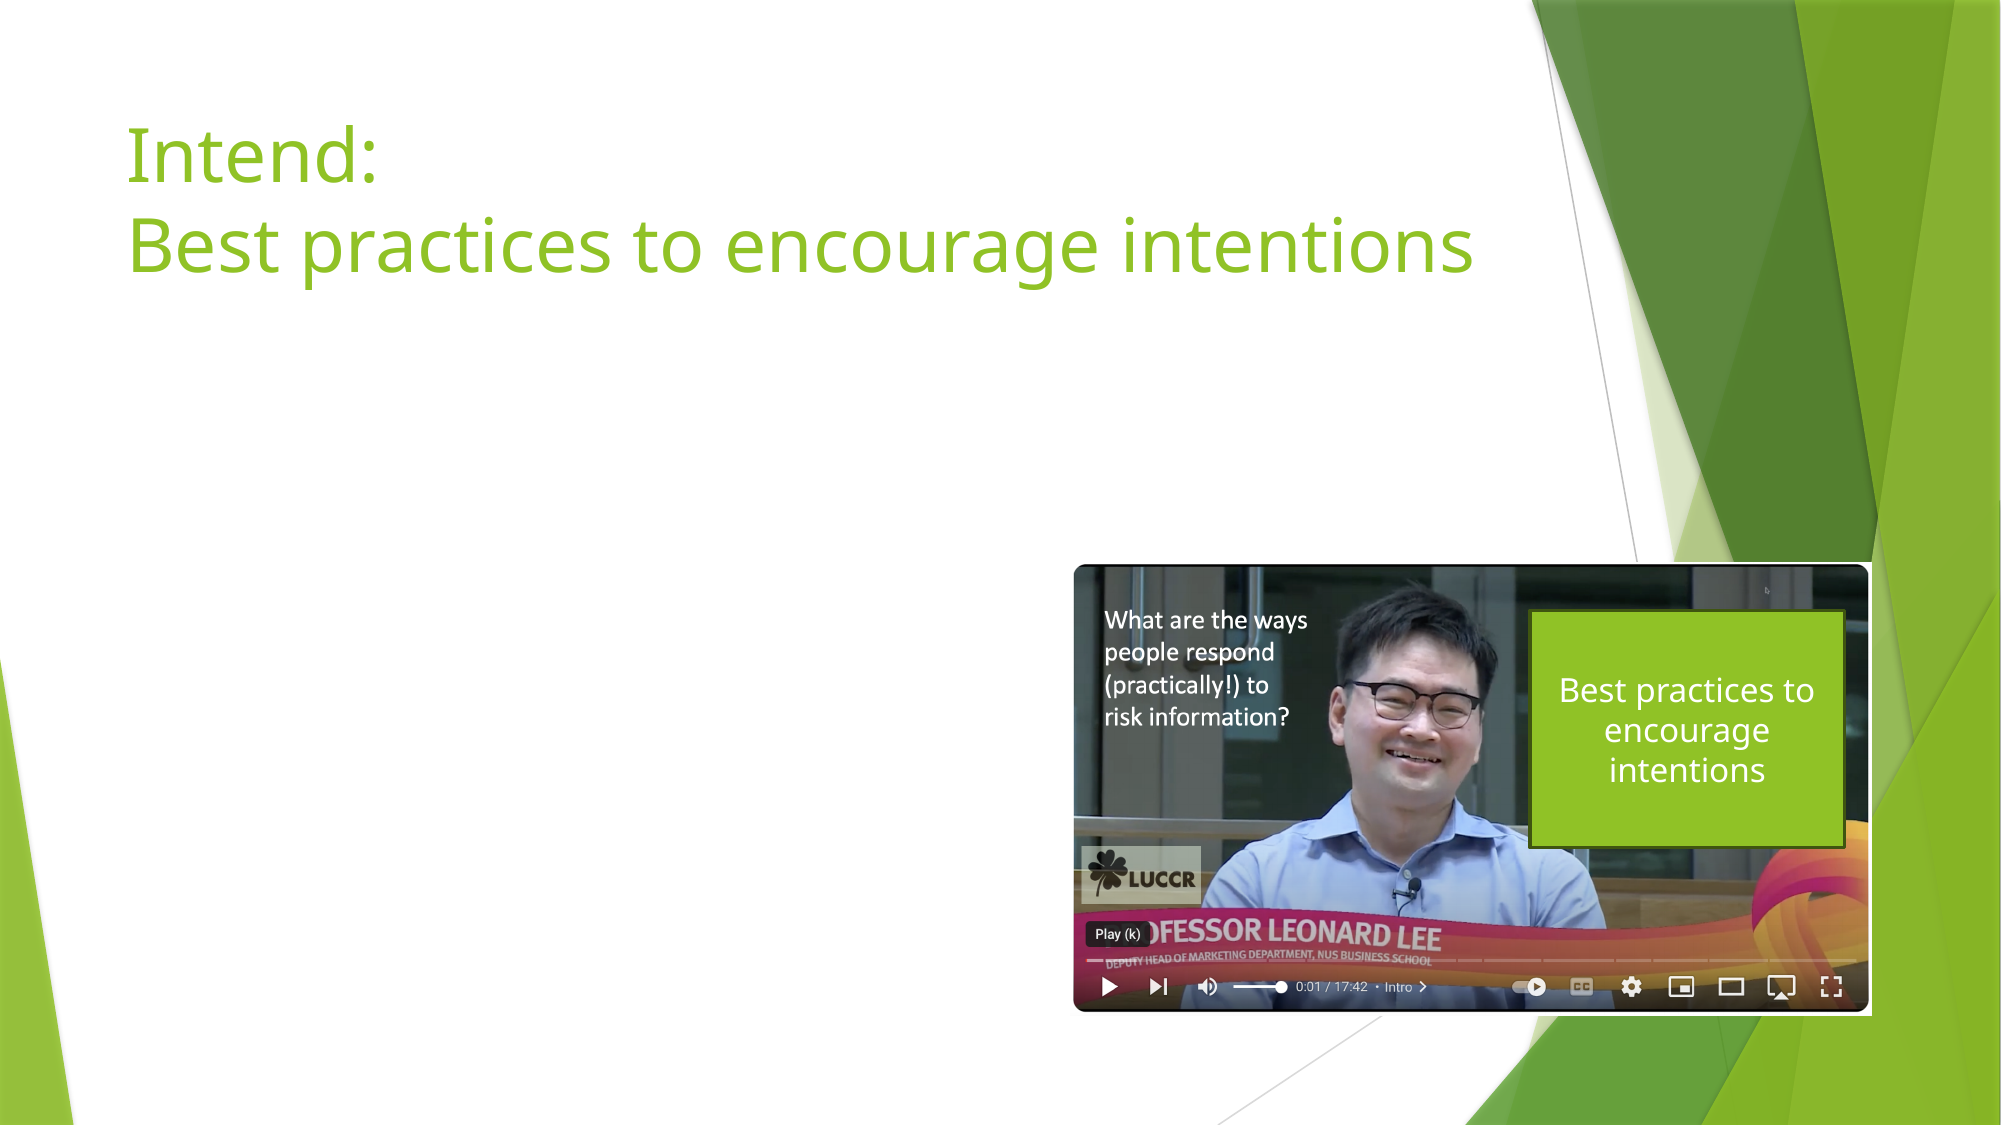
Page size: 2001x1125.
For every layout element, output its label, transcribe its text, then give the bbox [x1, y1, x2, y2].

picture [1070, 561, 1873, 1016]
title Intend: Best practices to encourage intentions [111, 99, 1522, 317]
